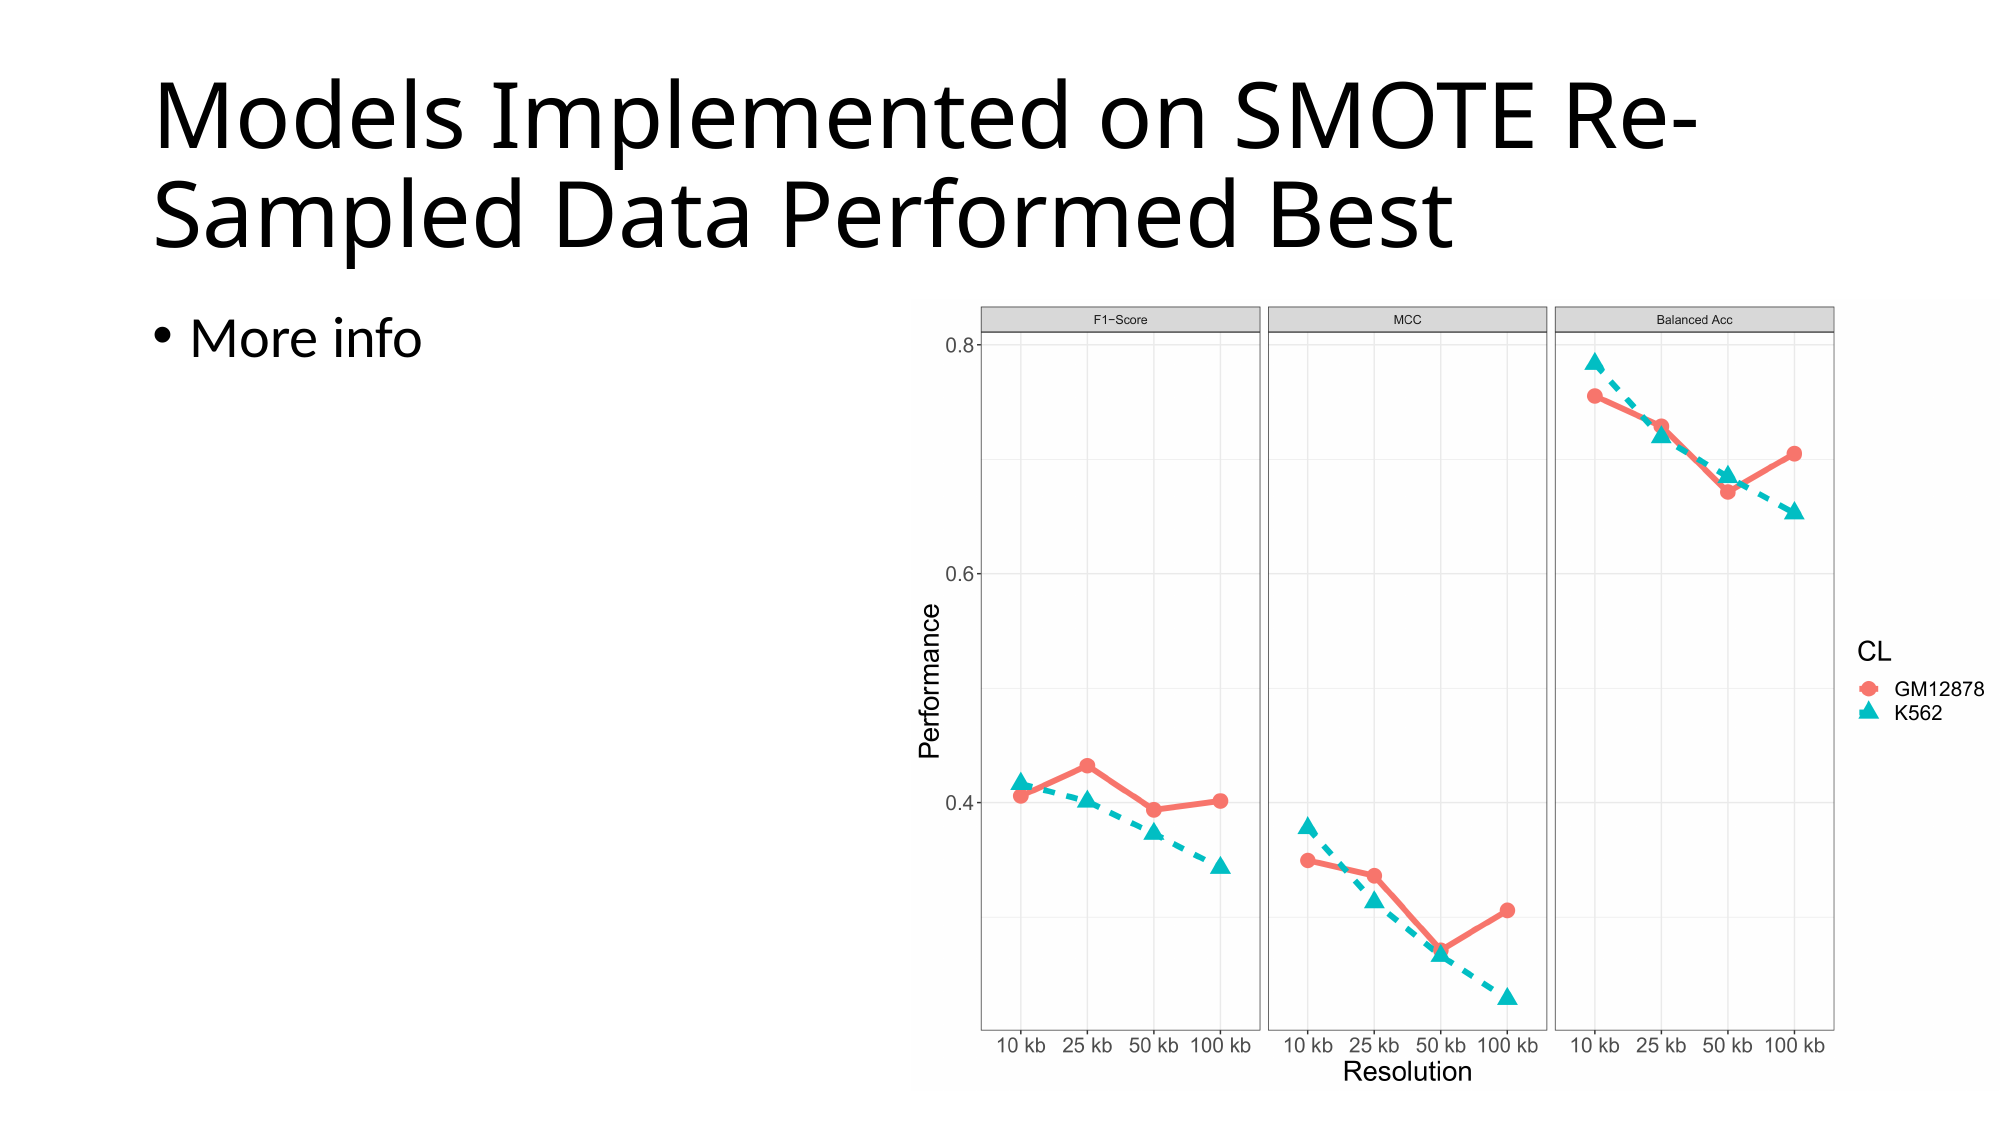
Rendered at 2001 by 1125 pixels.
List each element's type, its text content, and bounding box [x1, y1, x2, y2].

title Models Implemented on SMOTE Re-Sampled Data Performed Best [137, 59, 1863, 278]
picture [911, 299, 2000, 1091]
list More info [137, 299, 911, 1014]
